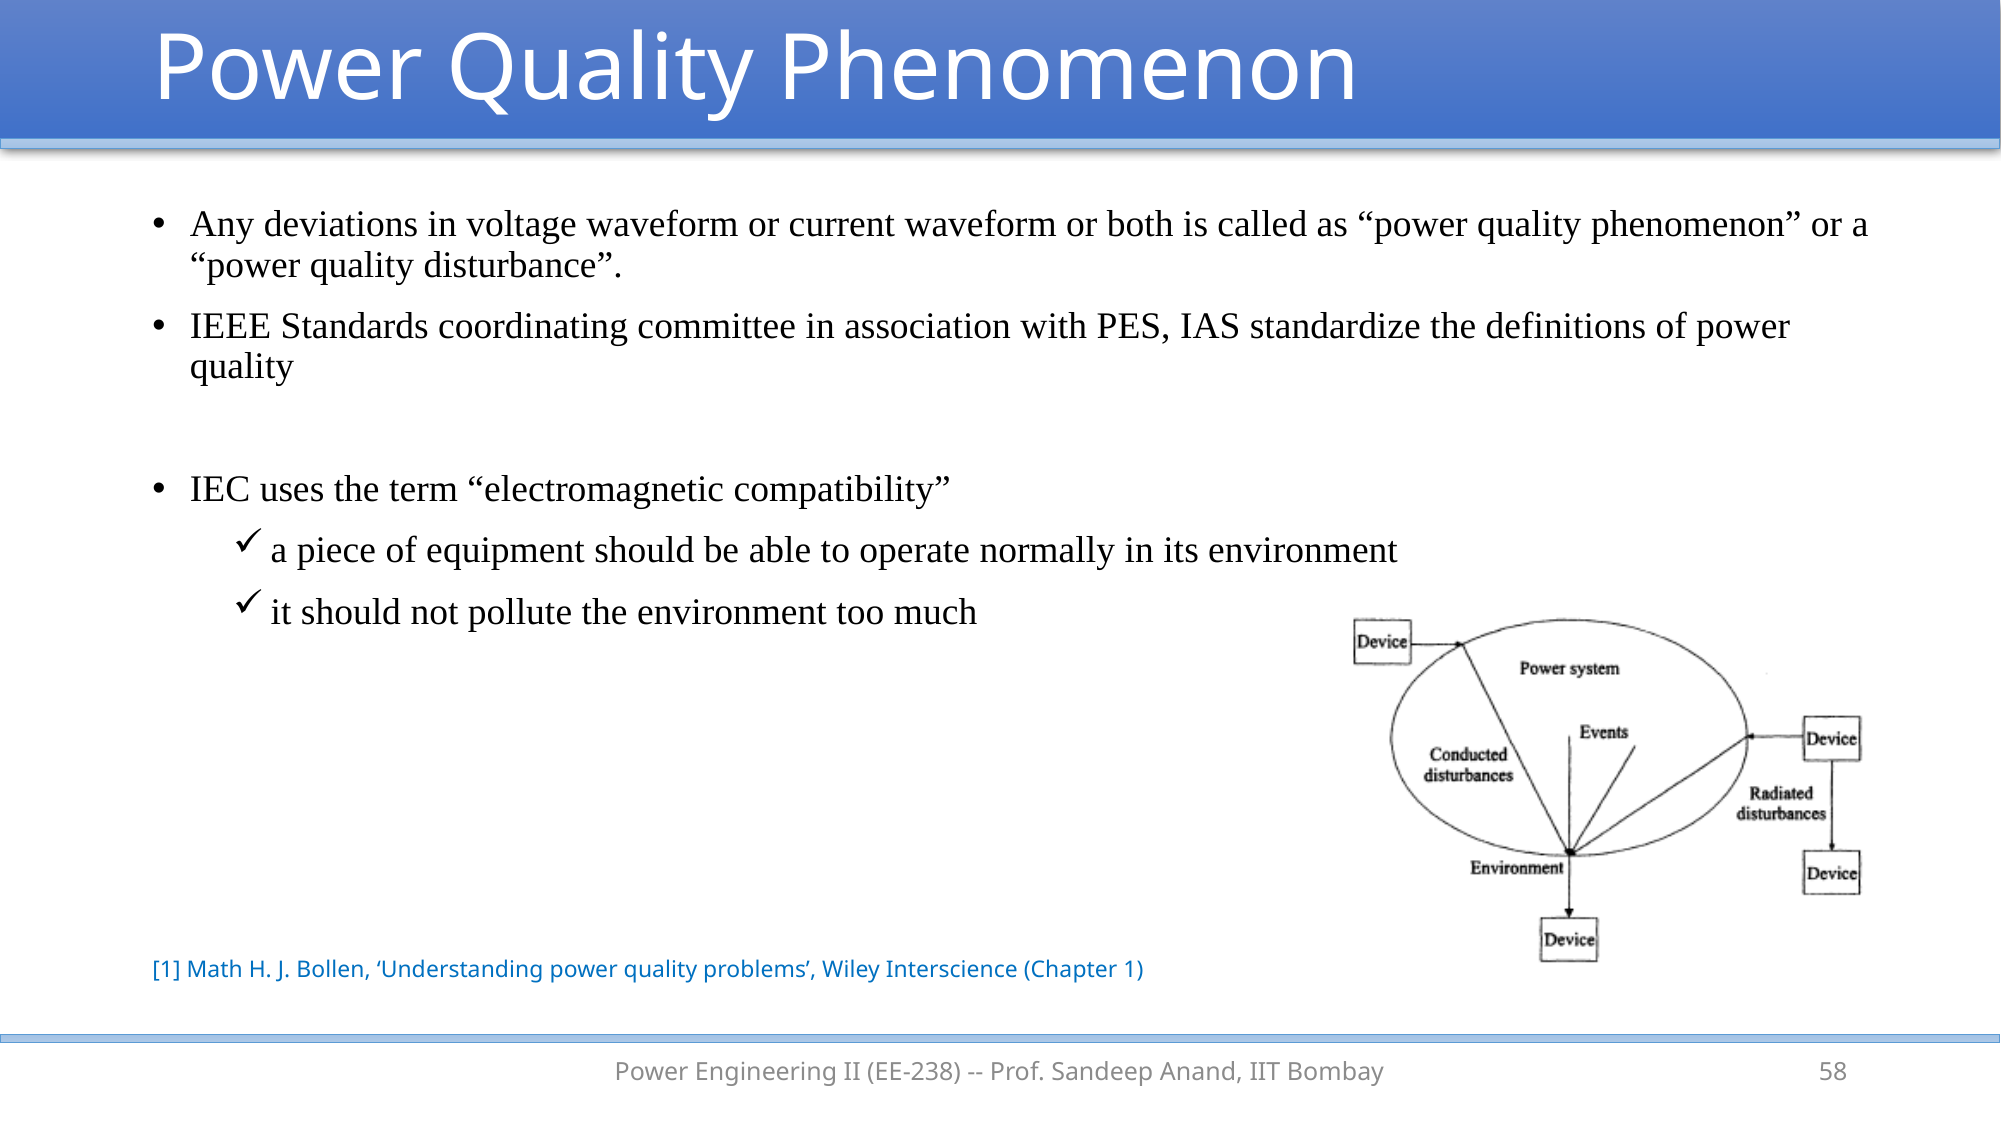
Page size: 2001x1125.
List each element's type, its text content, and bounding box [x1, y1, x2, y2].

picture [1335, 587, 1883, 971]
footer Power Engineering II (EE-238) -- Prof. Sandeep Anand, IIT Bombay [587, 1042, 1412, 1103]
list Any deviations in voltage waveform or current waveform or both is called as “power quality phenomenon” or a “power quality disturbance”. IEEE Standards coordinating committee in association with PES, IAS standardize the definitions of power quality IEC uses the term “electromagnetic compatibility” a piece of equipment should be able to operate normally in its environment it should not pollute the environment too much [137, 196, 1904, 951]
slide_number 58 [1412, 1042, 1863, 1103]
list [1] Math H. J. Bollen, ‘Understanding power quality problems’, Wiley Interscience (Chapter 1) [137, 950, 1863, 991]
title Power Quality Phenomenon [137, 0, 1863, 139]
